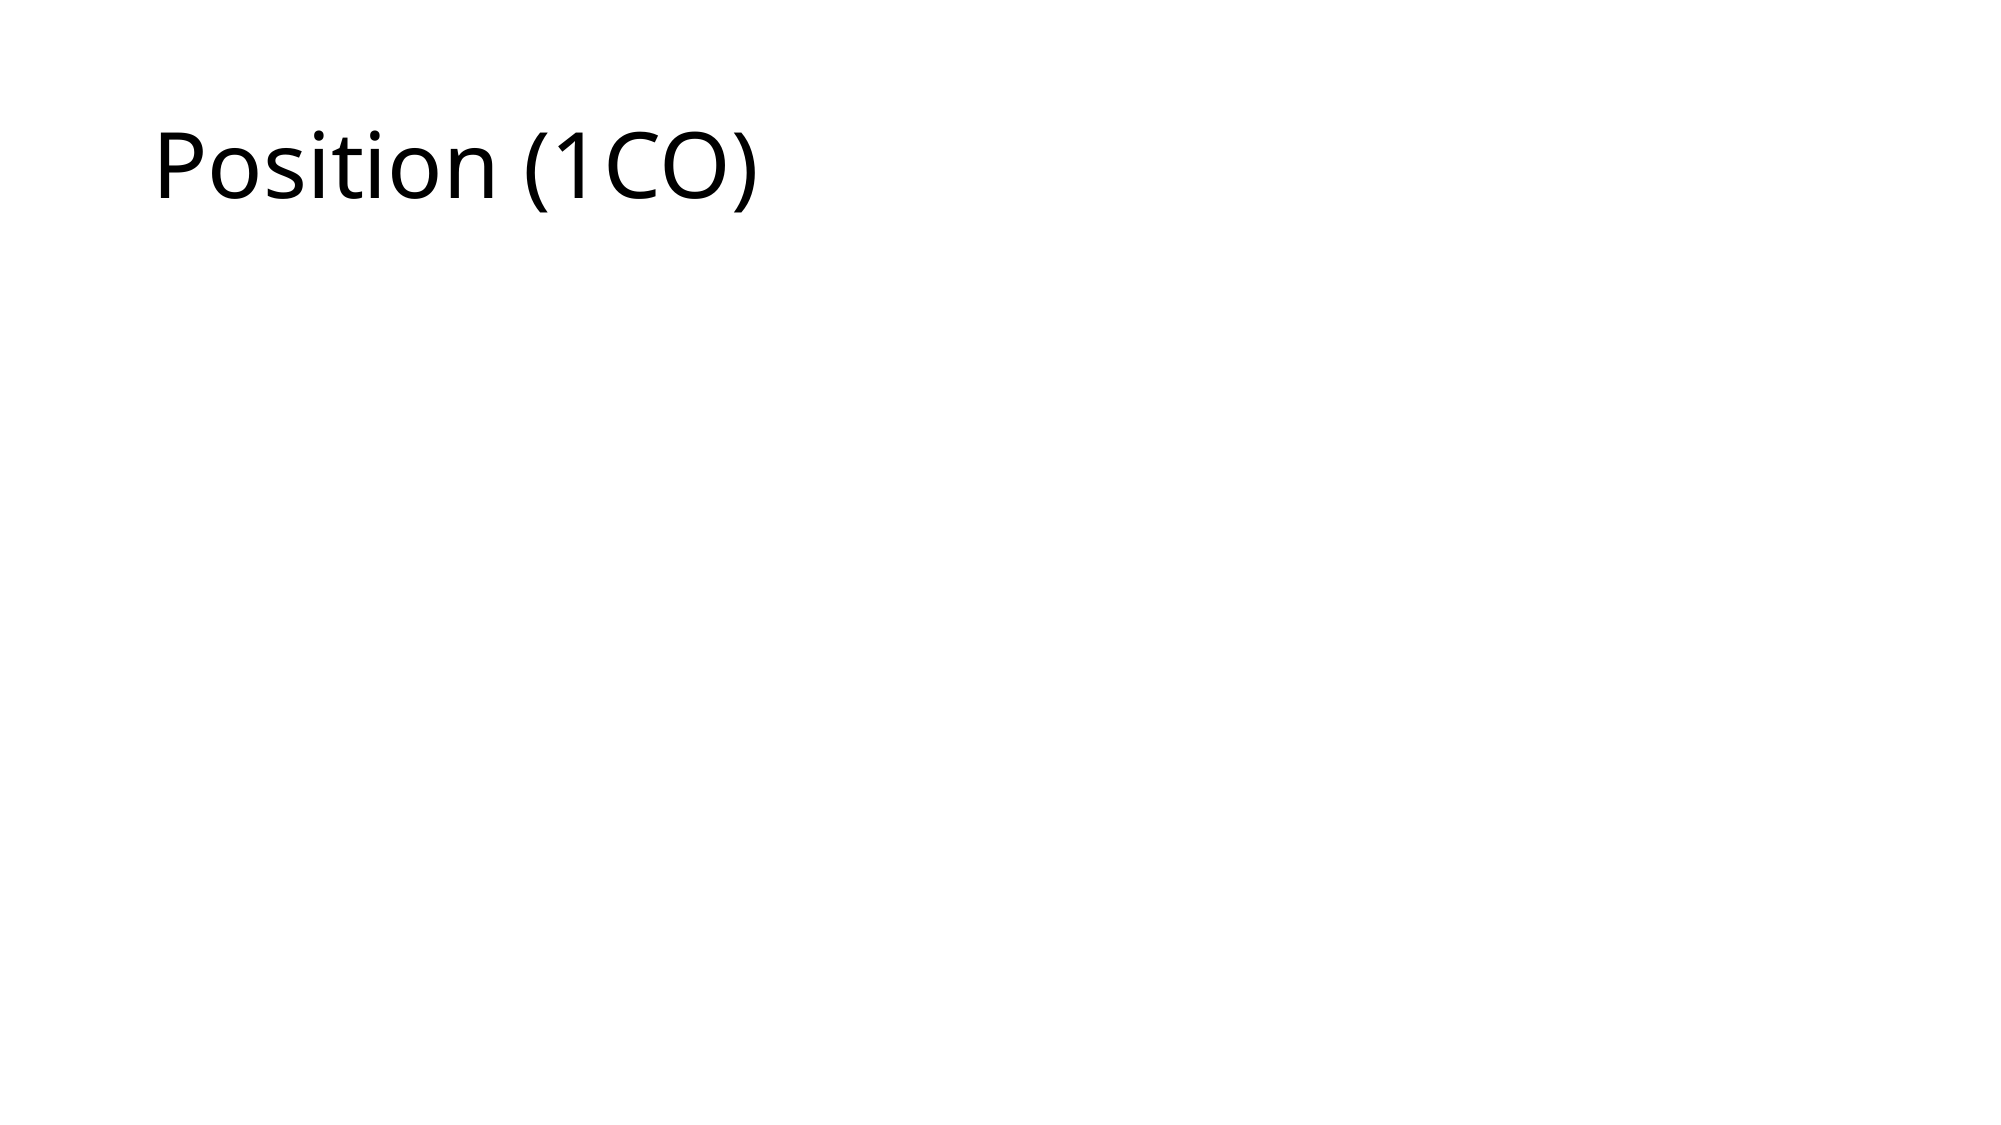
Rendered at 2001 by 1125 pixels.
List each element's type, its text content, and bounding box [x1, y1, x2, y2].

title Position (1CO) [137, 59, 1863, 278]
